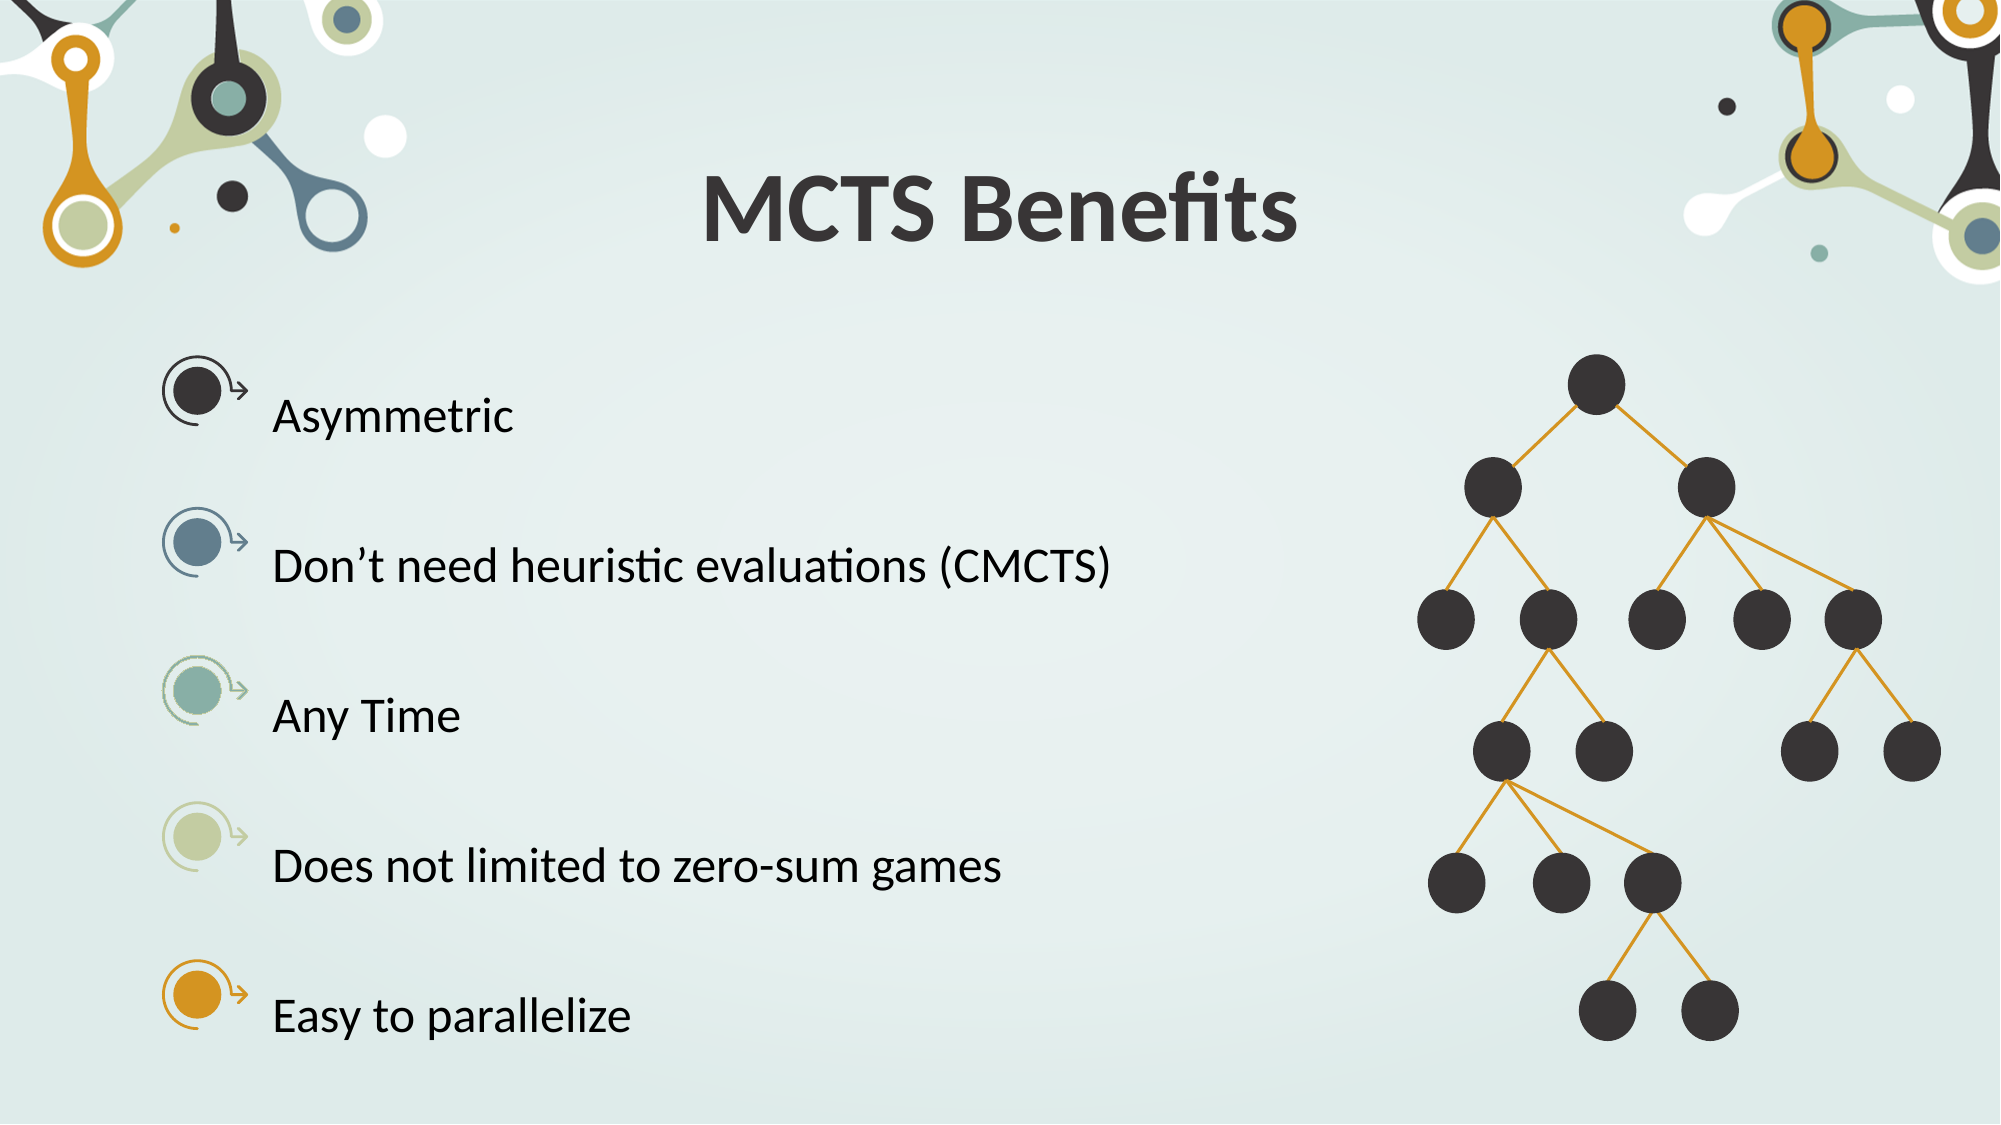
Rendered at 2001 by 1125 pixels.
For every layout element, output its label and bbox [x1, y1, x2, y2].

text_box [169, 499, 241, 586]
text_box [169, 951, 241, 1038]
text_box [169, 793, 241, 880]
text_box [169, 347, 241, 434]
picture [0, 0, 2000, 1124]
text_box [169, 647, 241, 734]
text_box [1418, 355, 1940, 1040]
